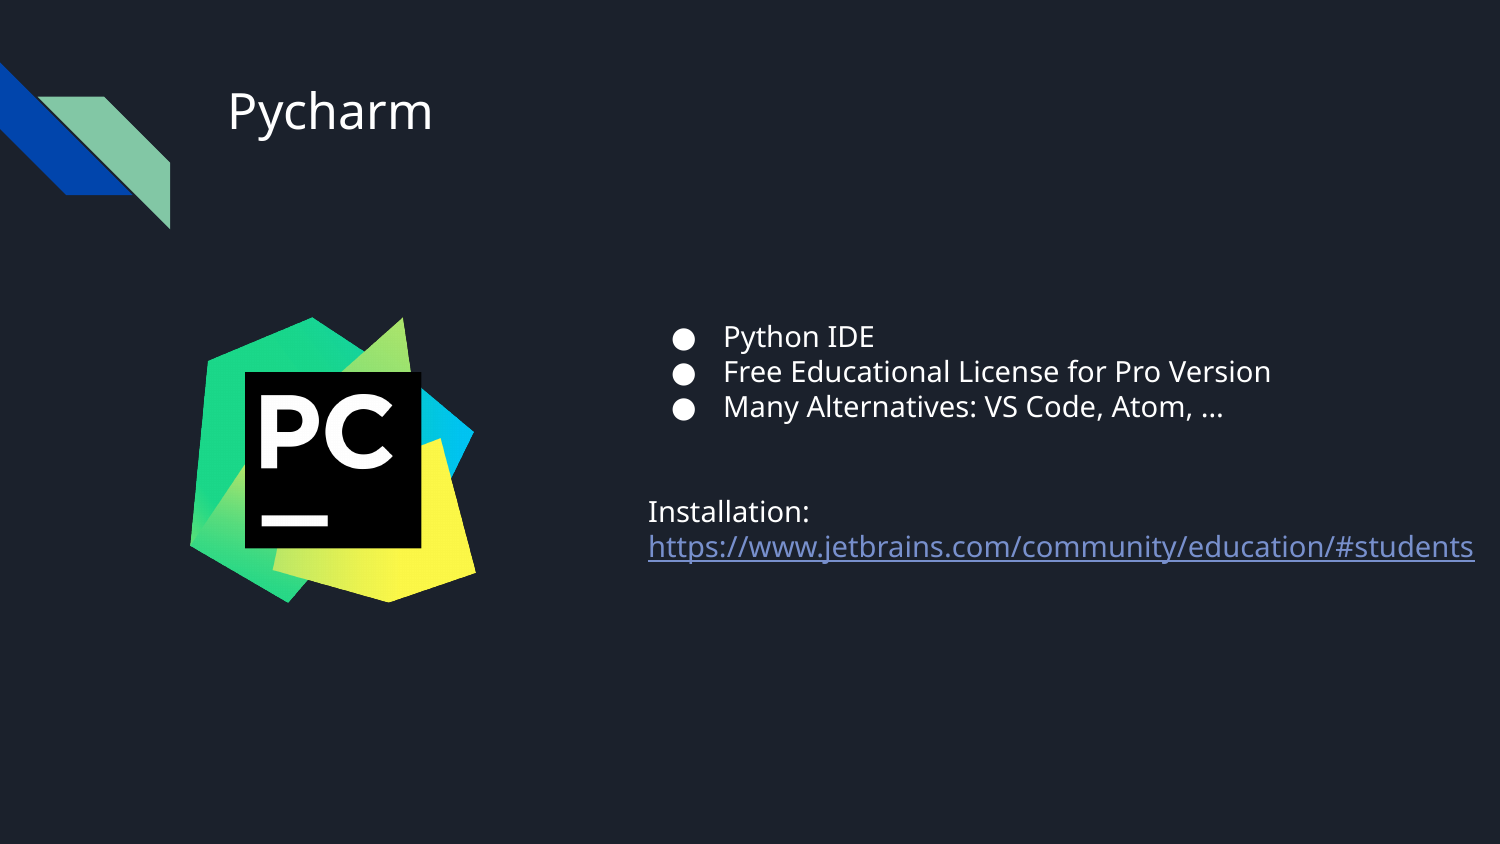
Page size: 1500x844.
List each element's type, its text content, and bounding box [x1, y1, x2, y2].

picture [190, 317, 477, 603]
text_box Python IDE Free Educational License for Pro Version Many Alternatives: VS Code, Atom, … Installation: https://www.jetbrains.com/community/education/#students [633, 303, 1500, 618]
title Pycharm [212, 64, 1368, 215]
